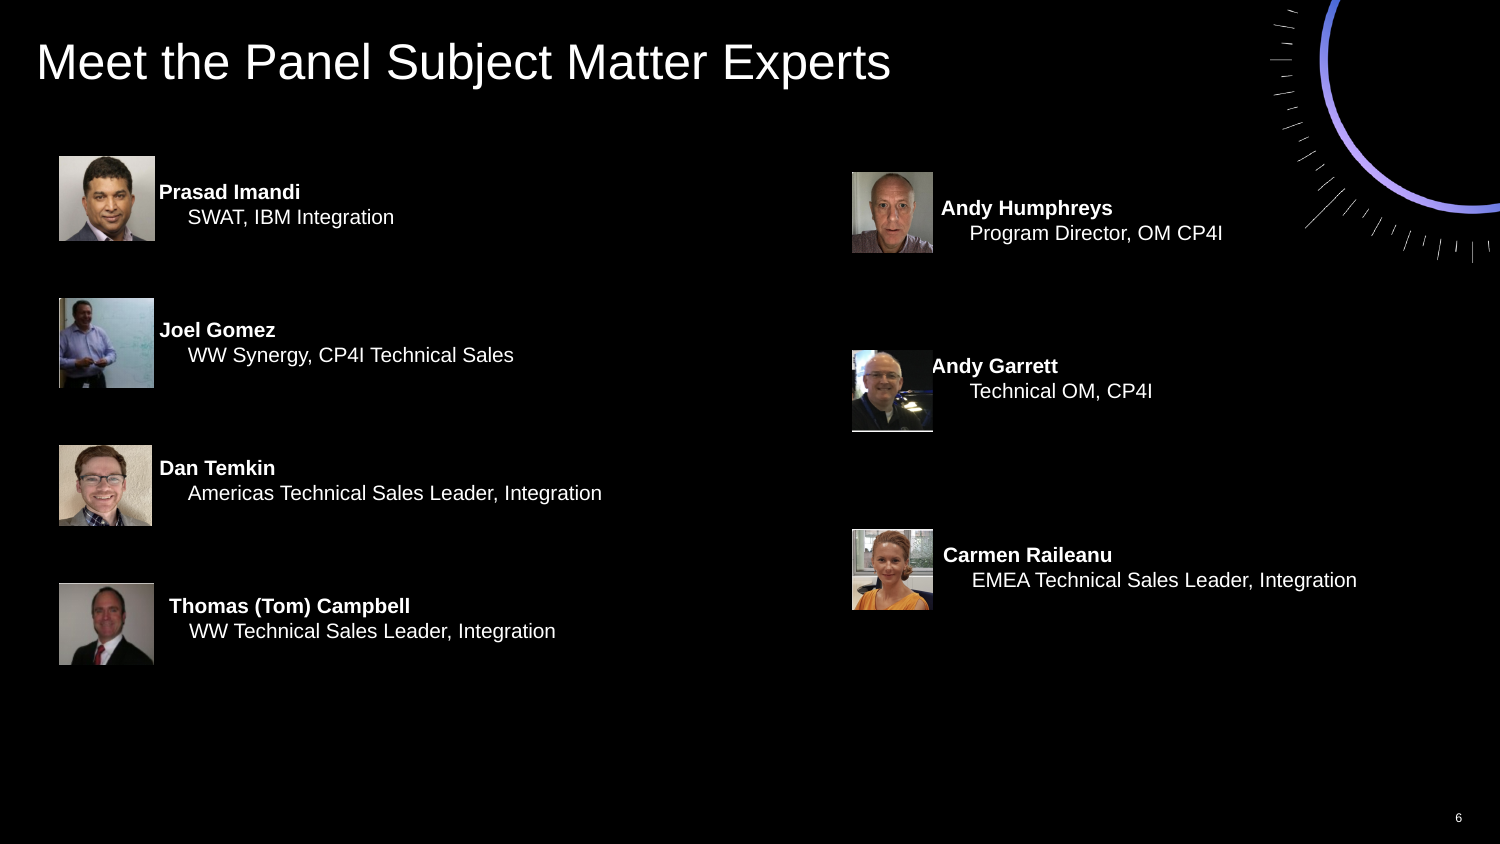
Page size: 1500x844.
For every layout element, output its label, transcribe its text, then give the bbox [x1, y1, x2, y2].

picture [59, 156, 155, 241]
text_box Prasad Imandi SWAT, IBM Integration [160, 171, 467, 236]
picture [59, 445, 152, 526]
text_box Joel Gomez WW Synergy, CP4I Technical Sales [158, 309, 587, 374]
picture [59, 298, 154, 388]
picture [852, 350, 933, 432]
text_box Dan Temkin Americas Technical Sales Leader, Integration [156, 447, 675, 512]
text_box Thomas (Tom) Campbell WW Technical Sales Leader, Integration [155, 584, 609, 650]
picture [852, 529, 933, 611]
text_box Andy Garrett Technical OM, CP4I [916, 345, 1245, 411]
picture [59, 583, 154, 666]
title Meet the Panel Subject Matter Experts [36, 36, 982, 98]
picture [852, 172, 933, 253]
text_box Andy Humphreys Program Director, OM CP4I [938, 187, 1296, 253]
text_box Carmen Raileanu EMEA Technical Sales Leader, Integration [937, 534, 1430, 600]
picture [1270, 0, 1500, 263]
slide_number 6 [1162, 804, 1463, 832]
